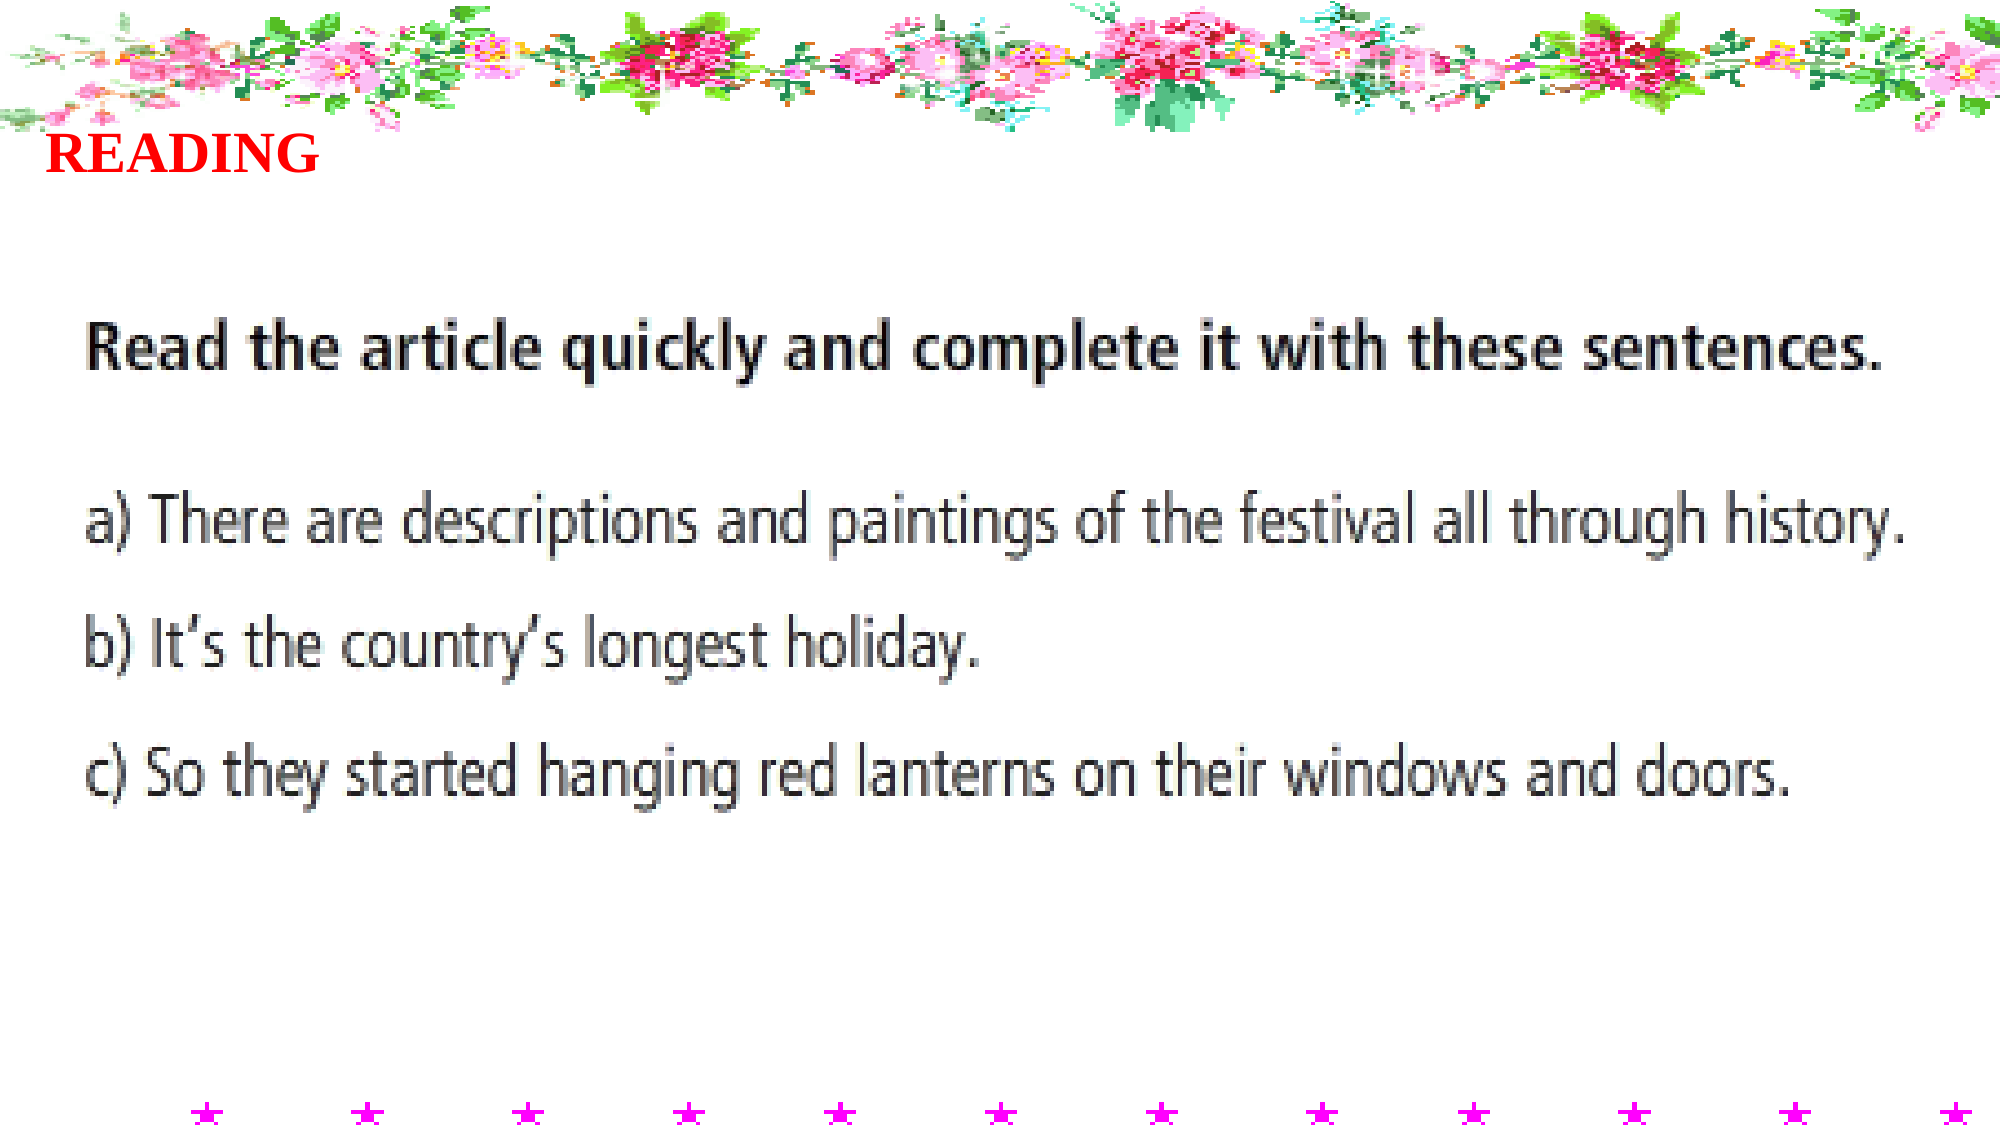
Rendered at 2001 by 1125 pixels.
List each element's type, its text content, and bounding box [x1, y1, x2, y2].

text_box READING [30, 106, 388, 192]
picture [26, 1066, 2000, 1125]
picture [0, 1, 2000, 135]
picture [60, 300, 1912, 827]
